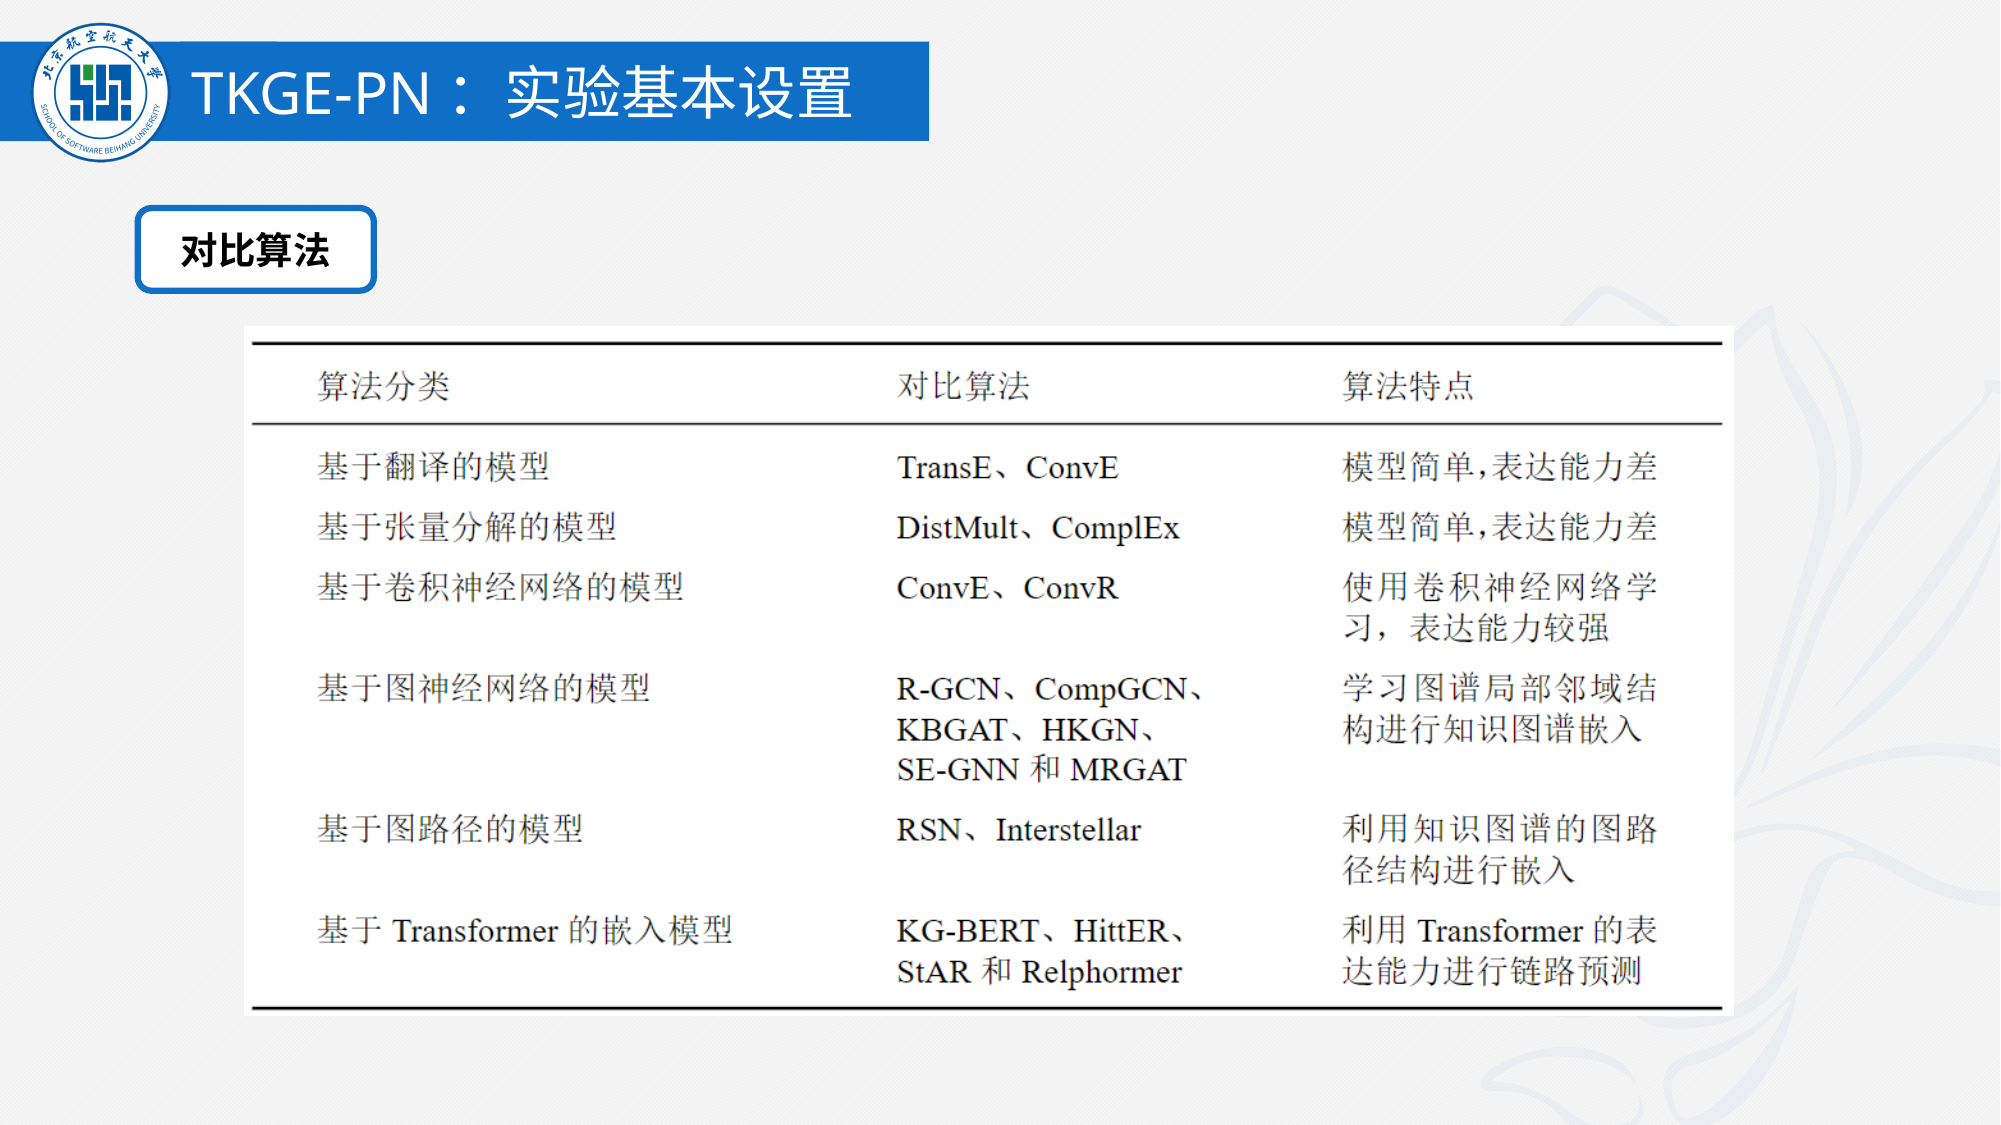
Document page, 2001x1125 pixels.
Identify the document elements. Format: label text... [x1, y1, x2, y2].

picture [19, 11, 181, 172]
picture [243, 326, 1734, 1016]
list TKGE-PN：实验基本设置 [180, 41, 930, 141]
text_box 对比算法 [136, 207, 375, 292]
